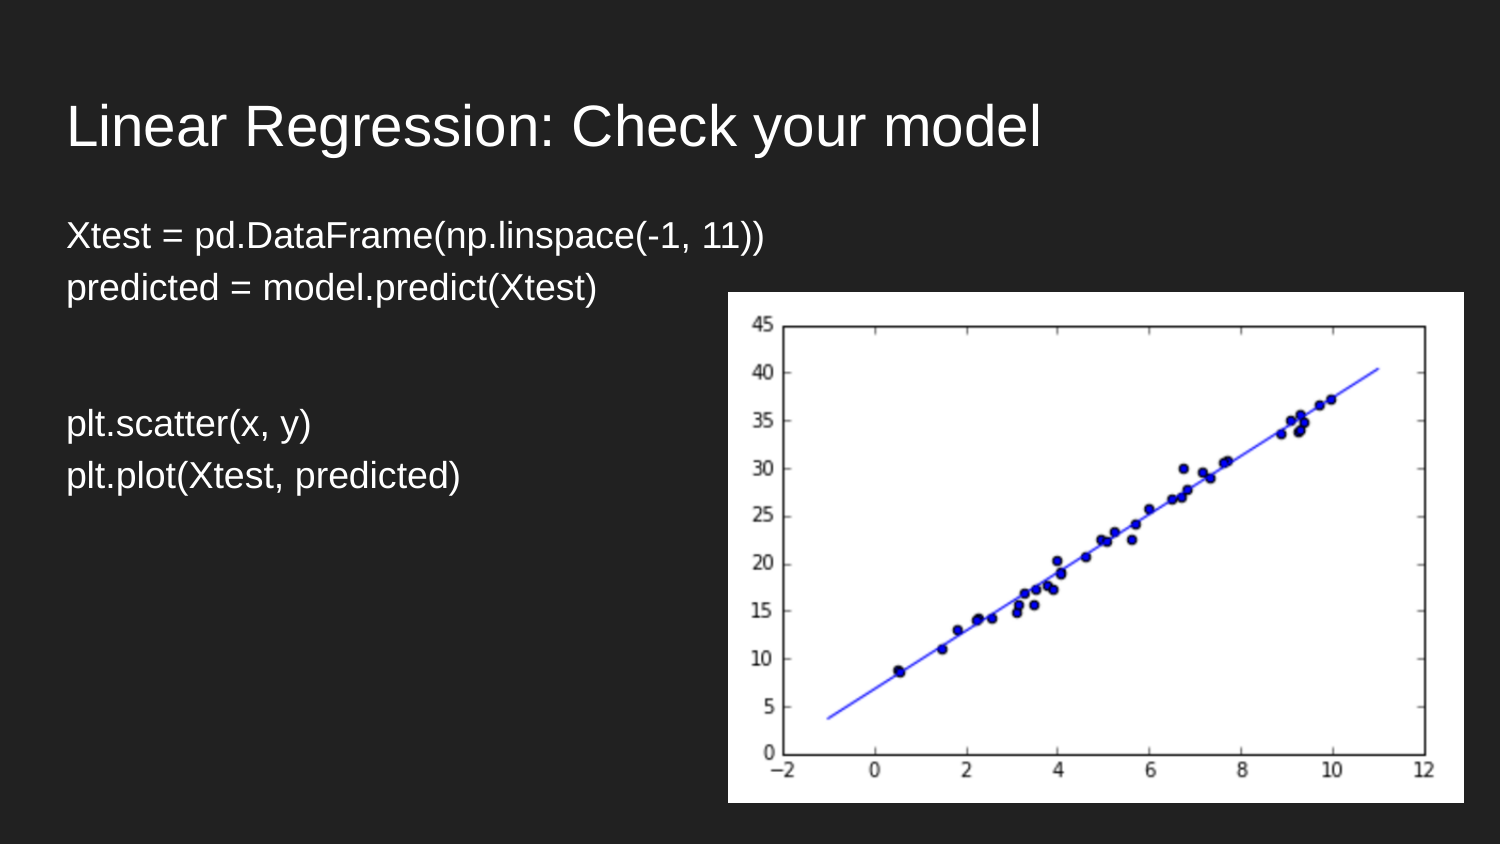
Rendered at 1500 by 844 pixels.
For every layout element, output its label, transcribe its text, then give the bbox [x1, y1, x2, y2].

title Linear Regression: Check your model [51, 72, 1449, 167]
list Xtest = pd.DataFrame(np.linspace(-1, 11)) predicted = model.predict(Xtest) plt.scatter(x, y) plt.plot(Xtest, predicted) [51, 189, 1449, 750]
picture [728, 292, 1465, 803]
